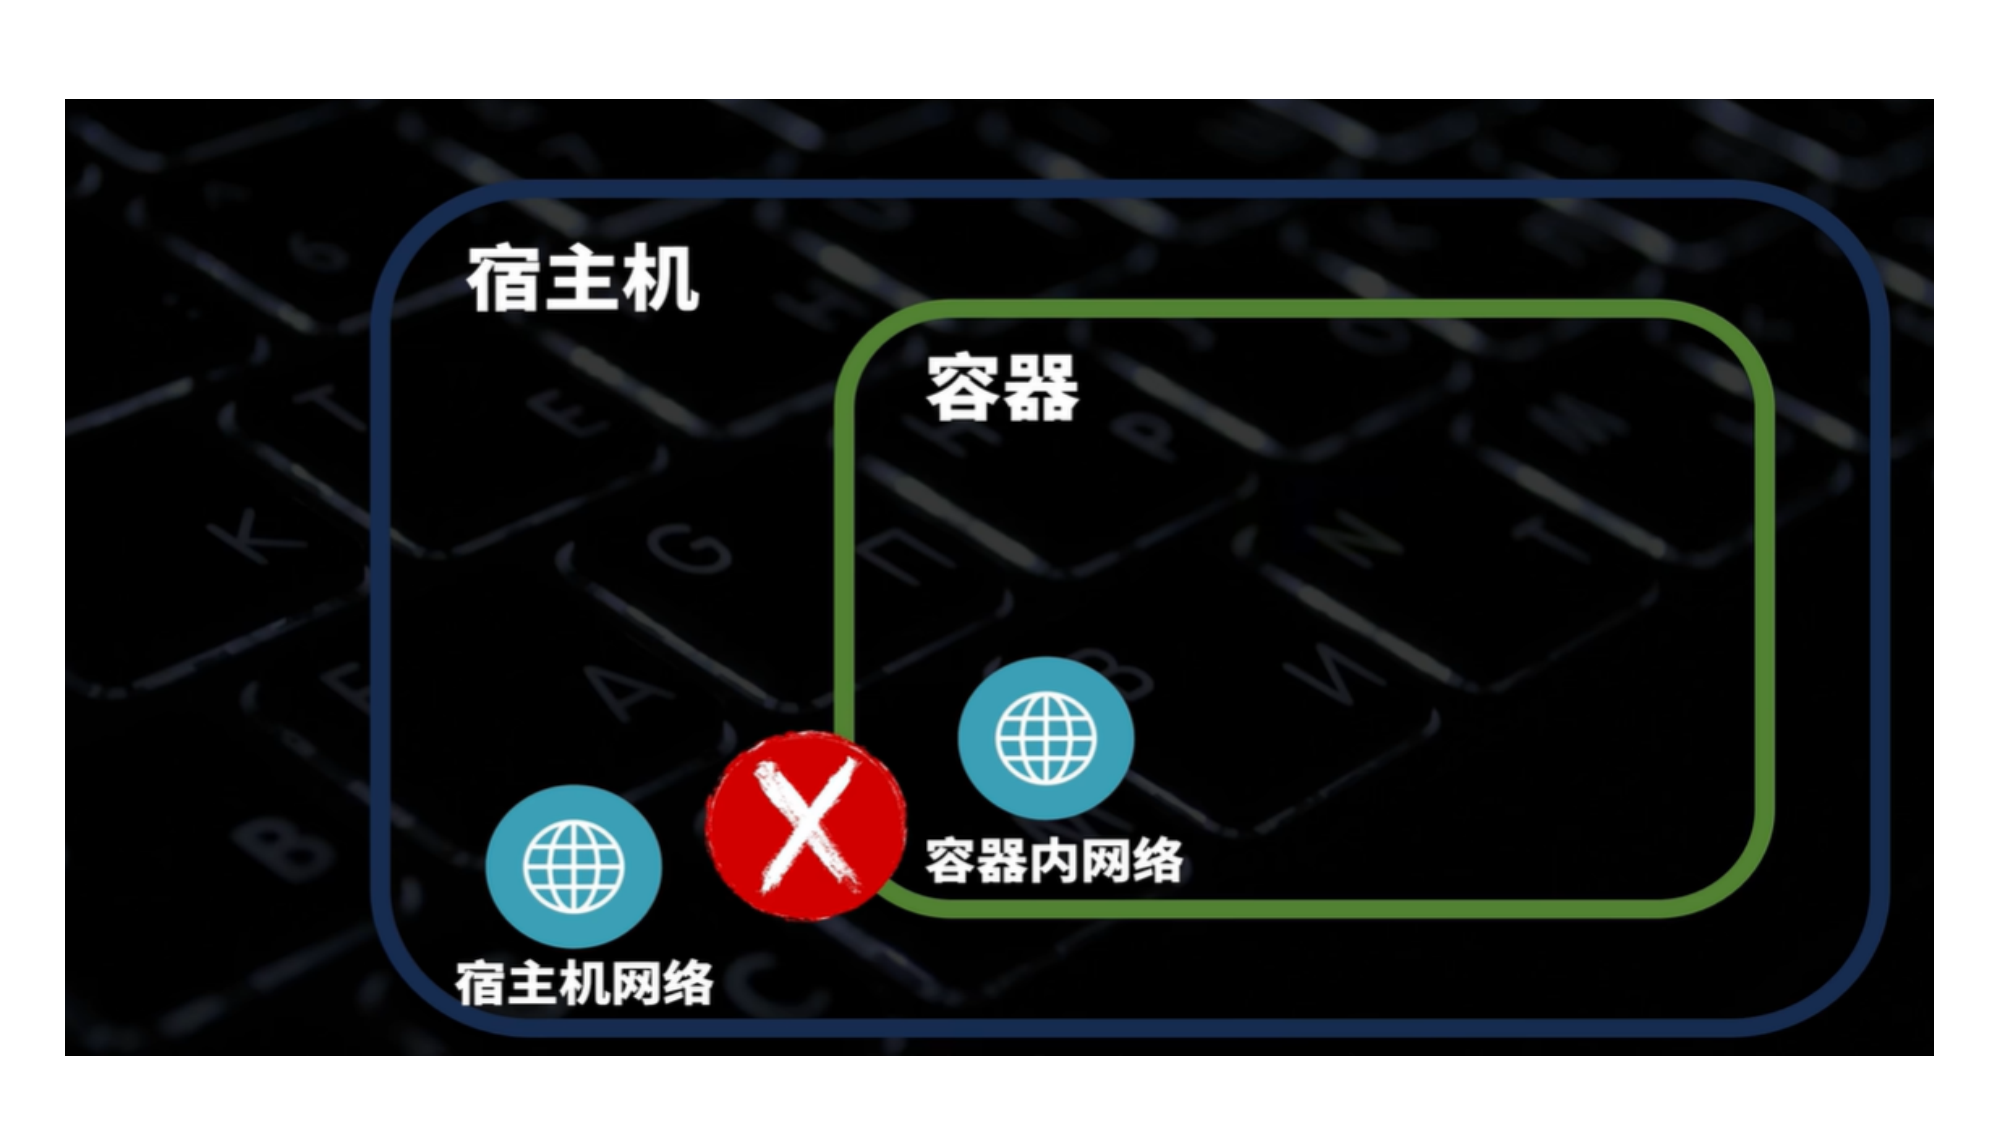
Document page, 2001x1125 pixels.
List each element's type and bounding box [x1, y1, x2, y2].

list [64, 99, 1935, 1056]
